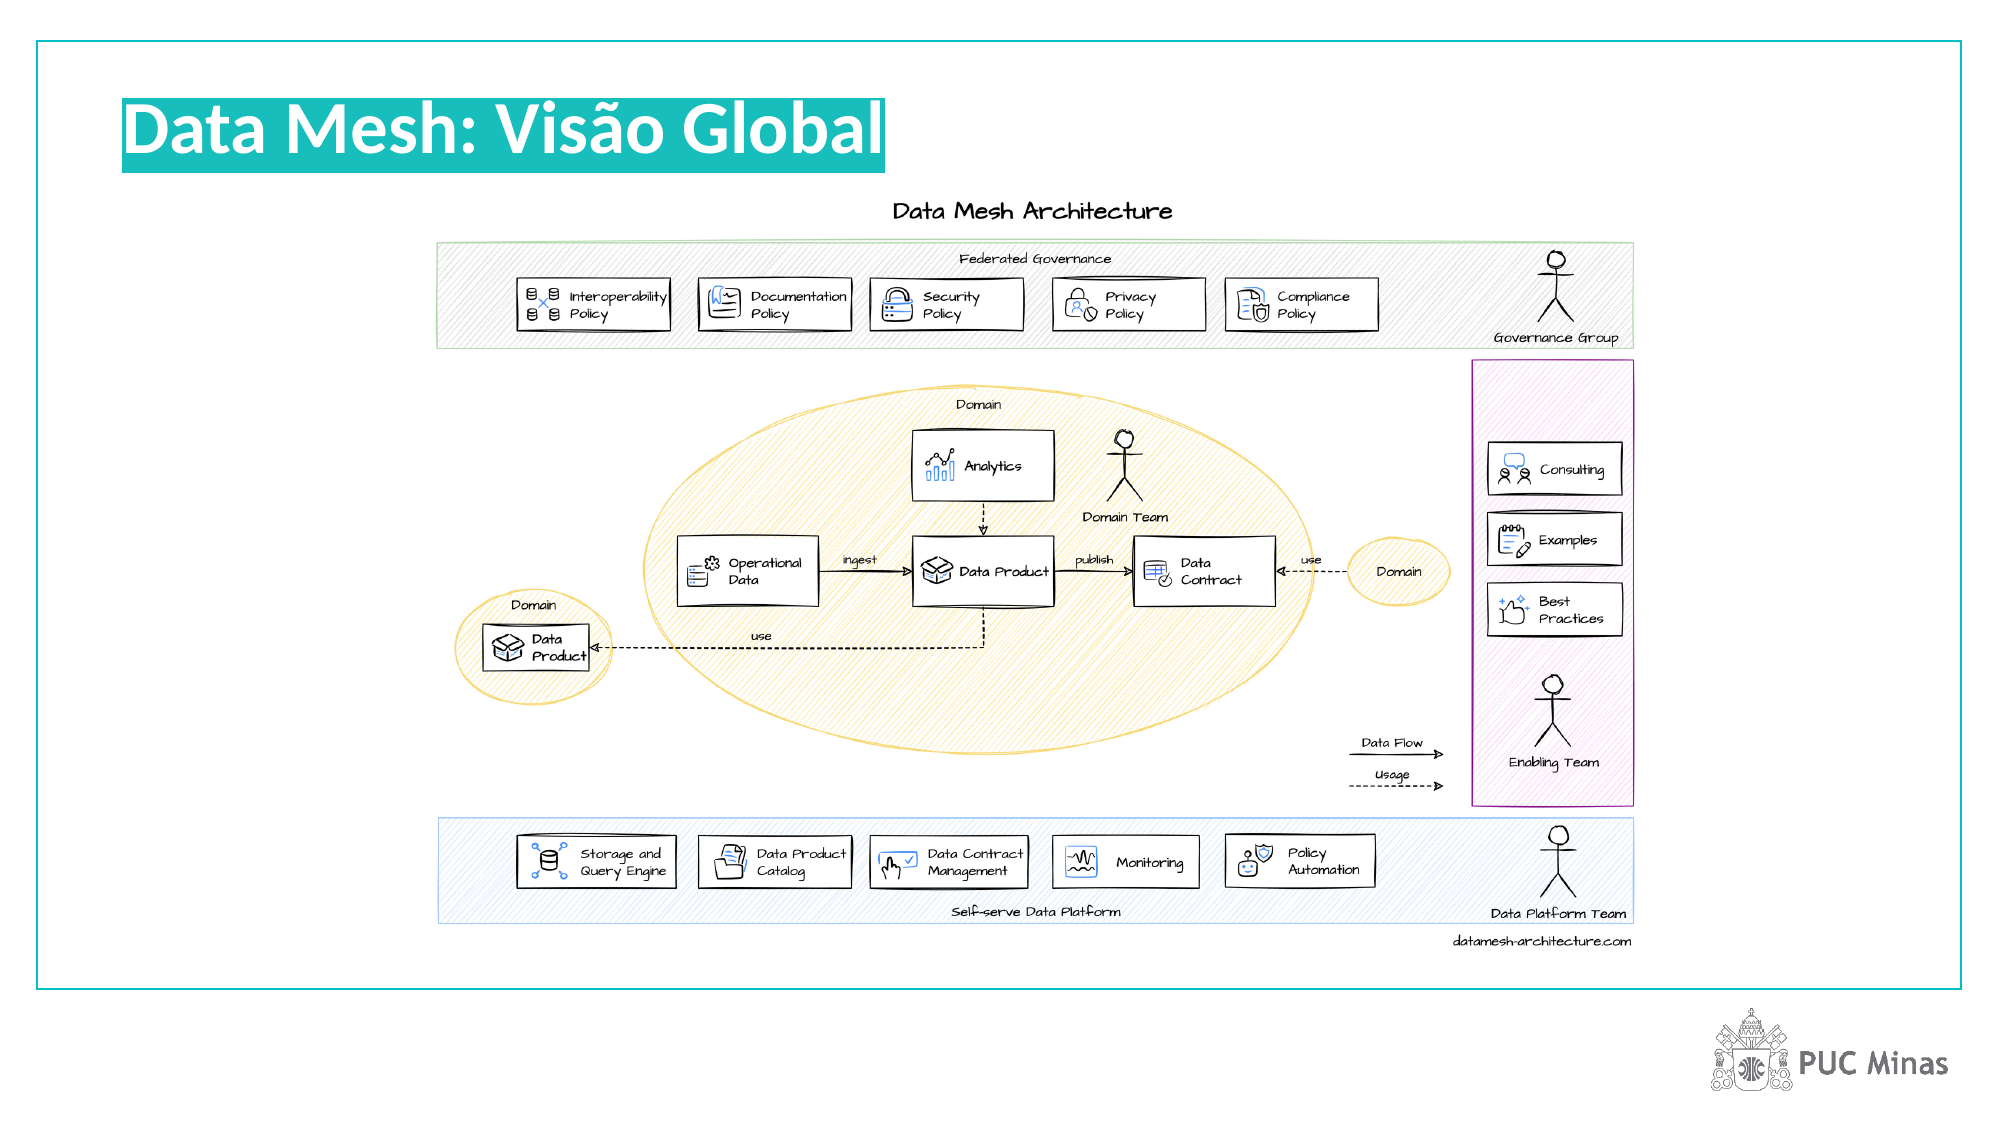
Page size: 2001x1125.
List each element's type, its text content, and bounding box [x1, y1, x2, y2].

text_box Data Mesh: Visão Global [102, 68, 1882, 179]
picture [431, 192, 1635, 961]
picture [1710, 1008, 1949, 1091]
